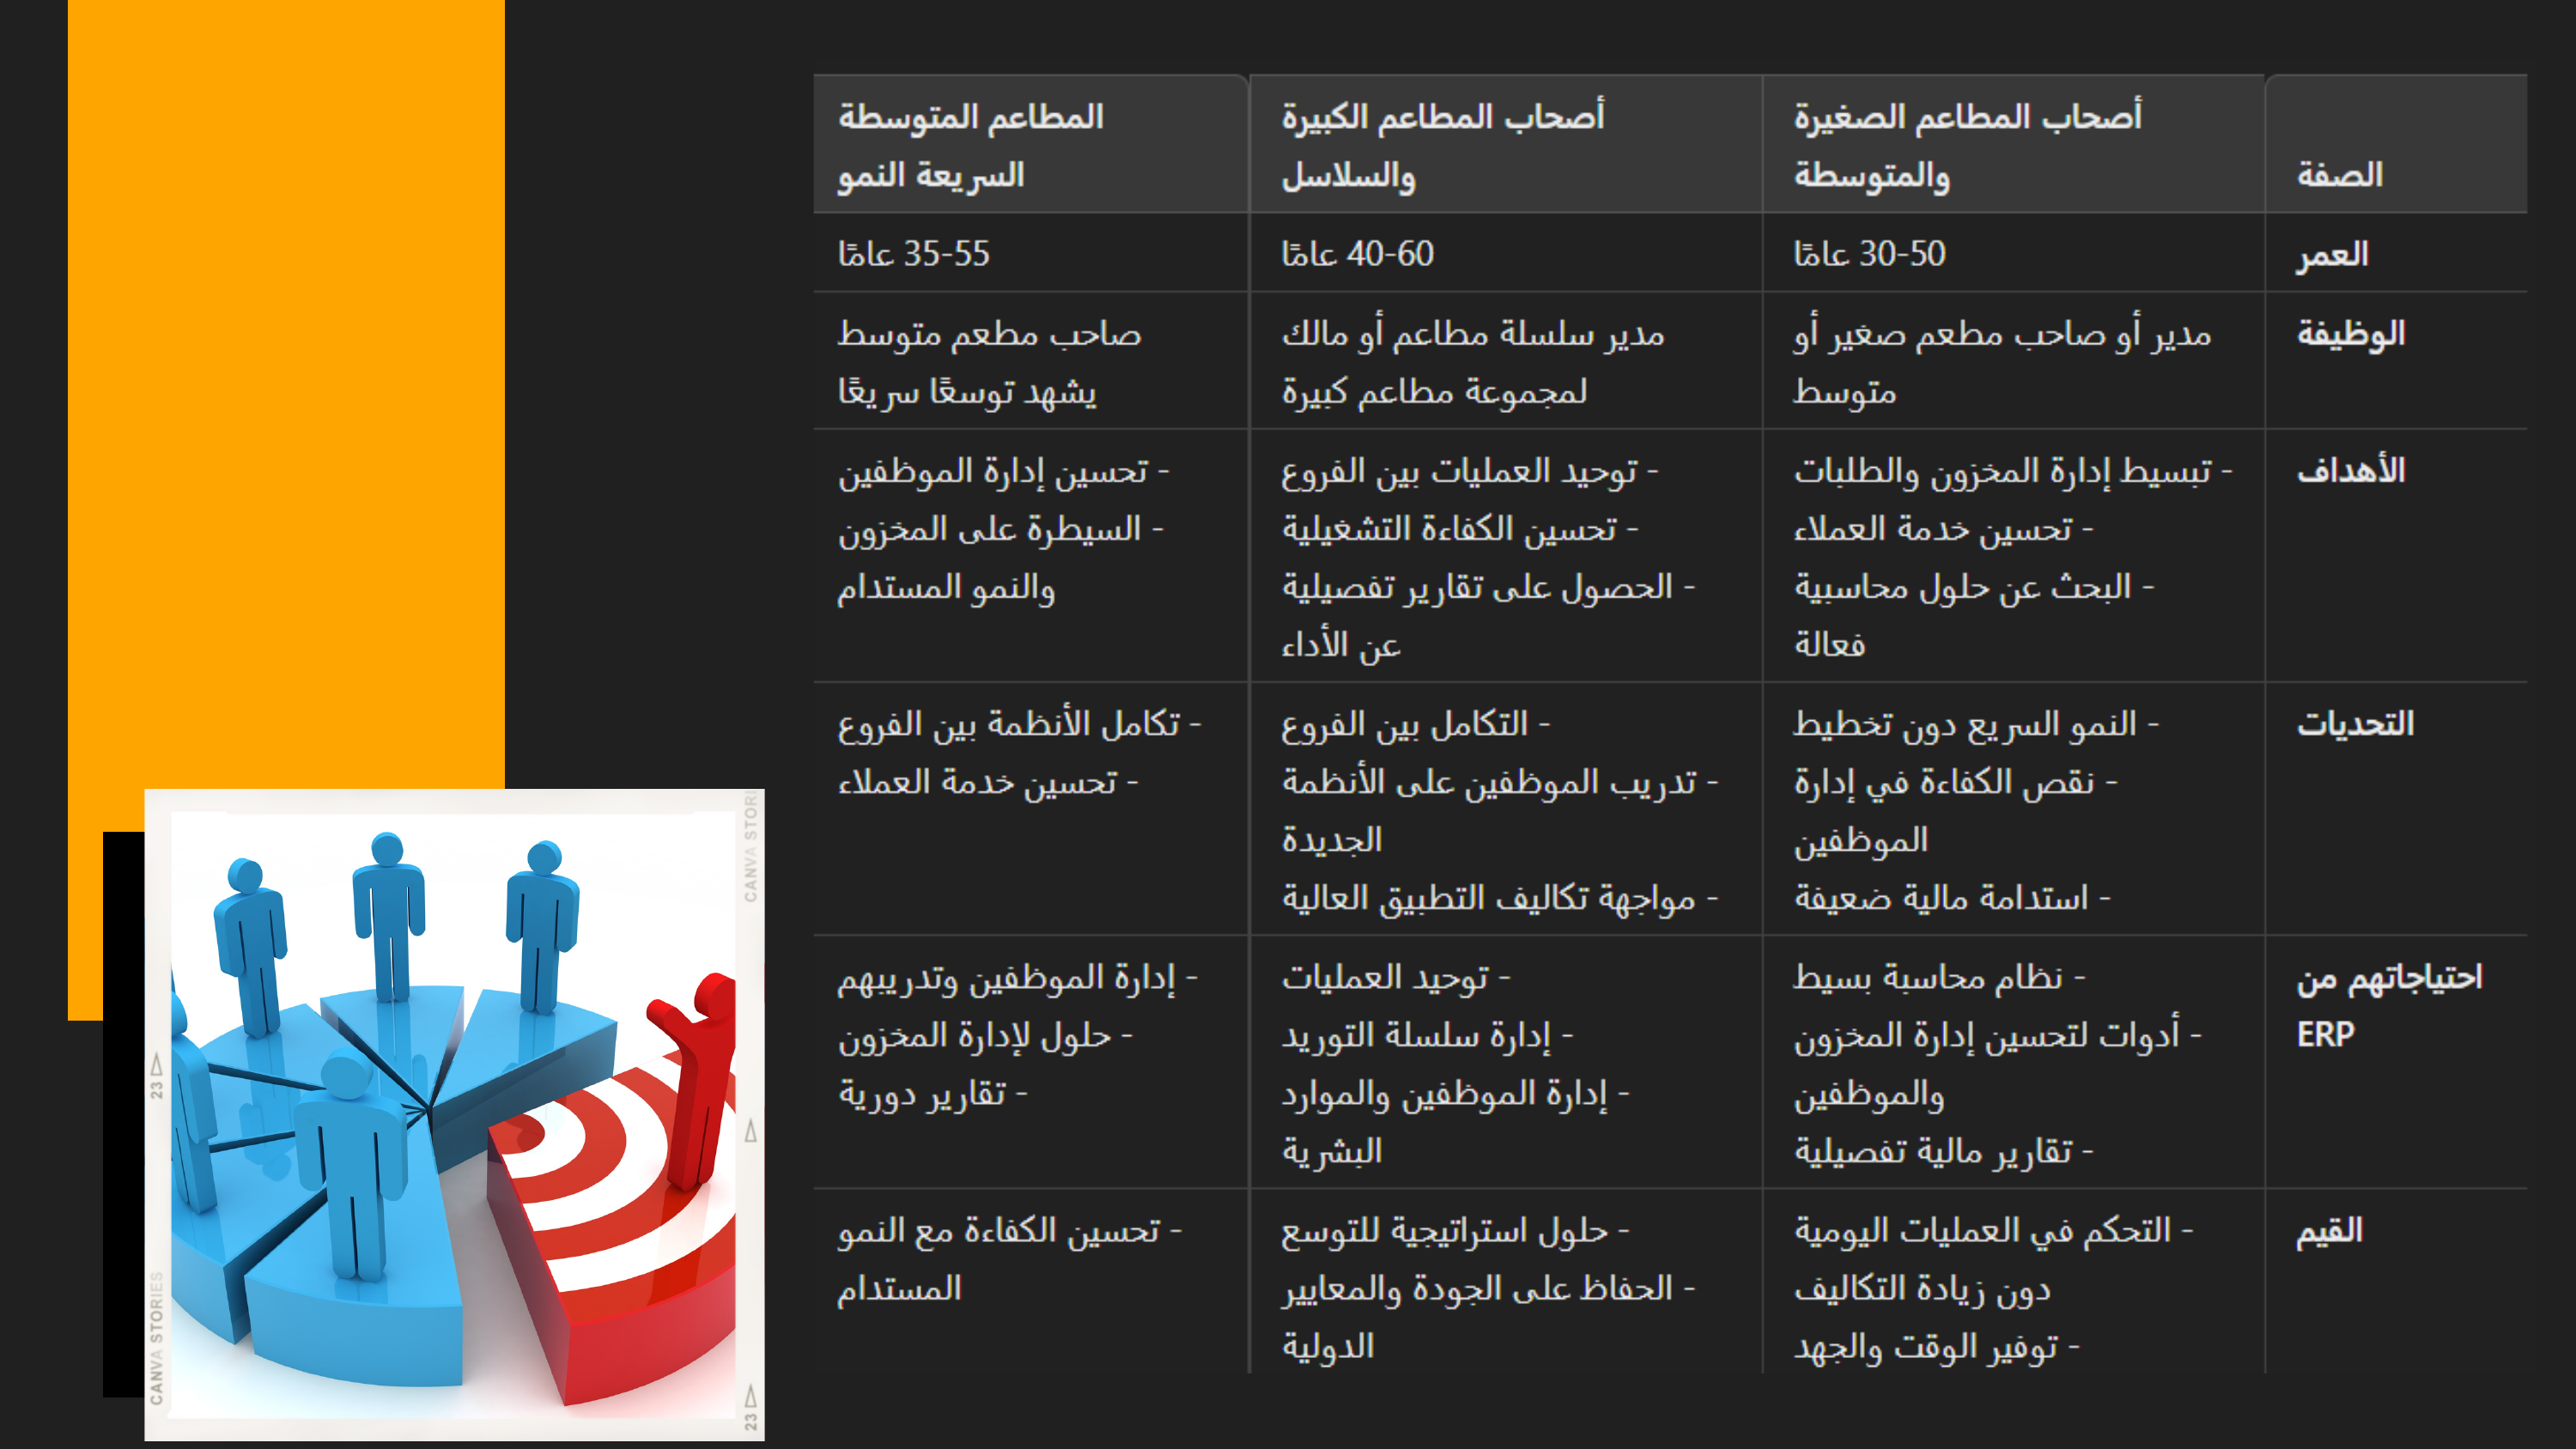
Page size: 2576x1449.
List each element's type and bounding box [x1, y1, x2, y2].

text_box [813, 59, 2536, 1373]
text_box [102, 831, 140, 1398]
text_box [67, 0, 505, 1021]
text_box [144, 788, 765, 1441]
